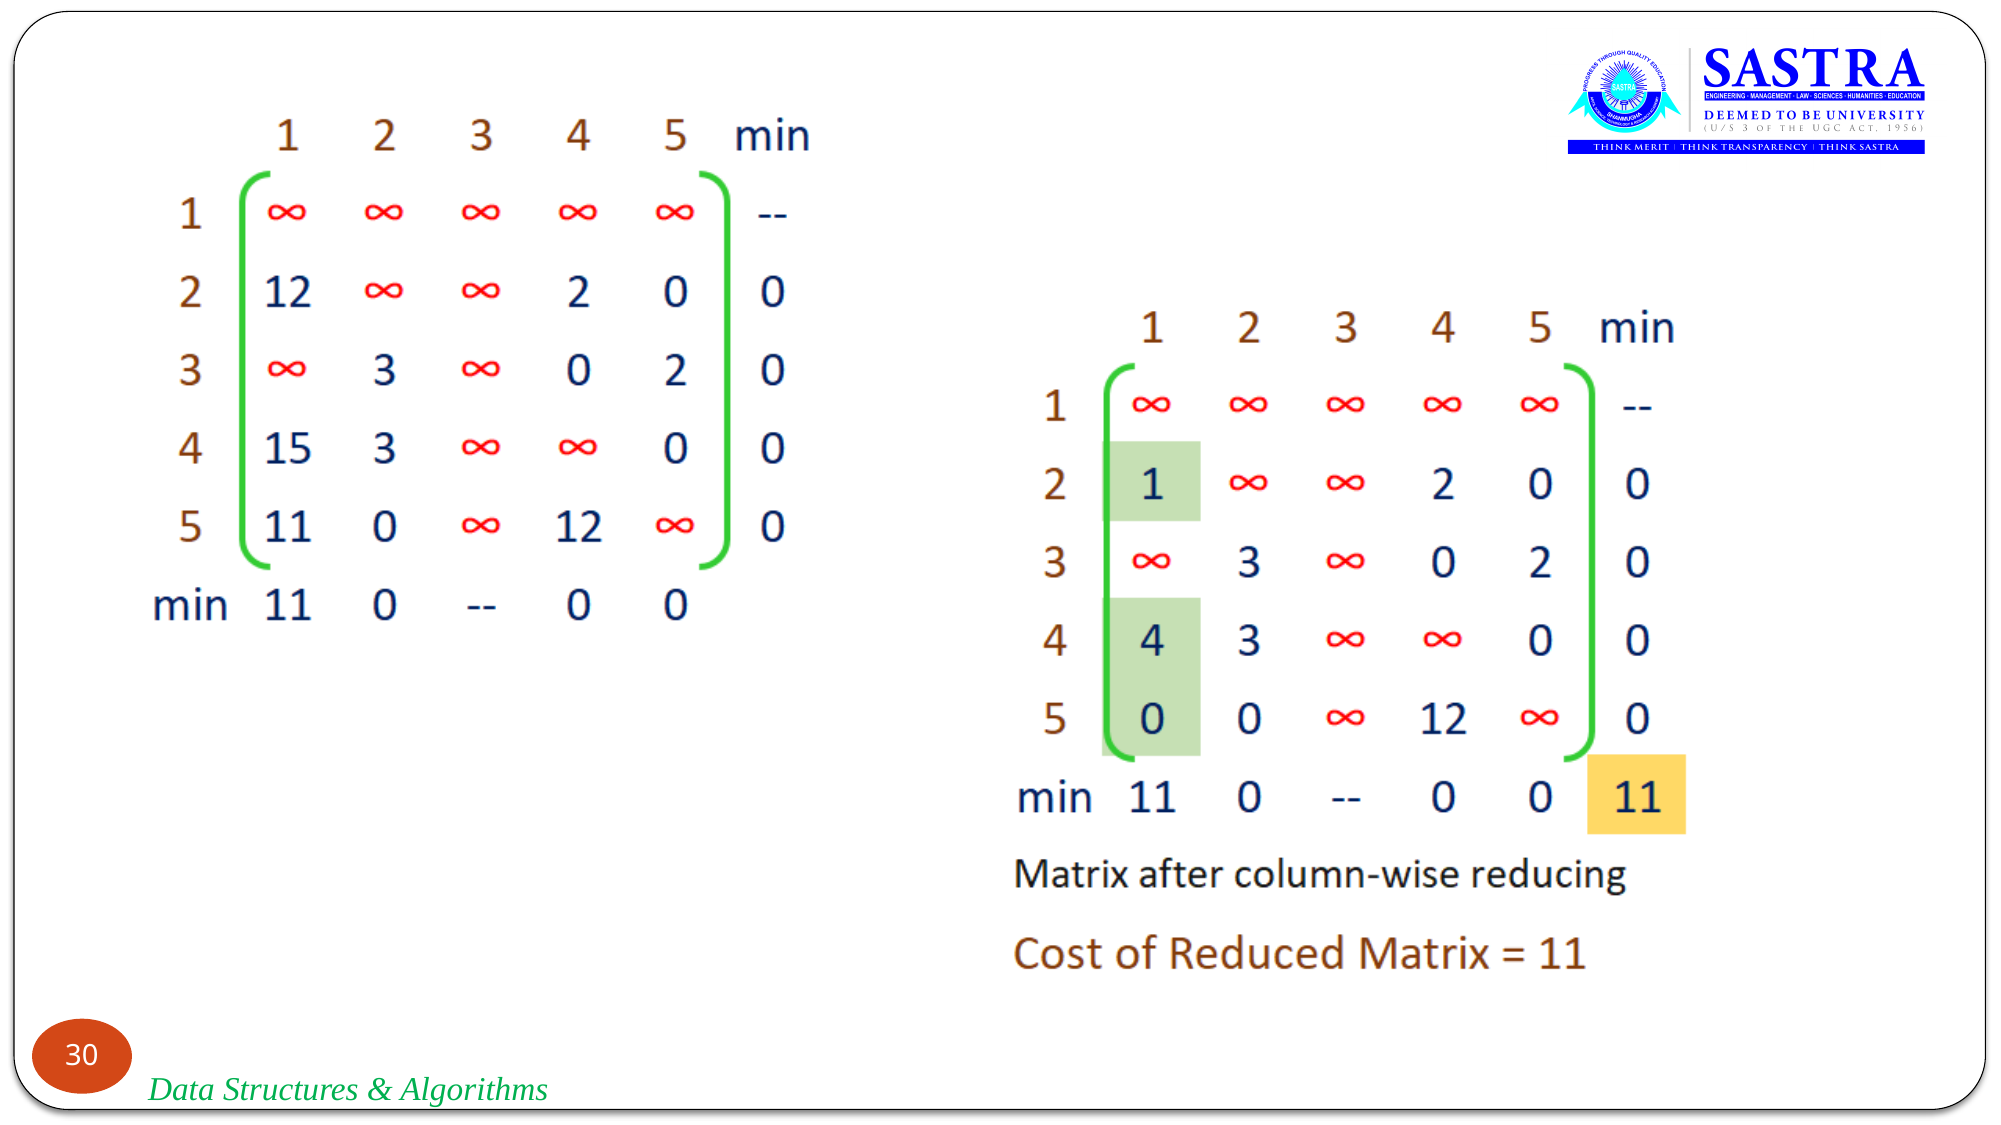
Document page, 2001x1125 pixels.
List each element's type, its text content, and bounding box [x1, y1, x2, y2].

slide_number 30 [32, 1018, 132, 1094]
picture [1546, 28, 1947, 172]
picture [133, 74, 848, 694]
footer Data Structures & Algorithms [133, 1050, 1000, 1125]
picture [999, 274, 1705, 1002]
